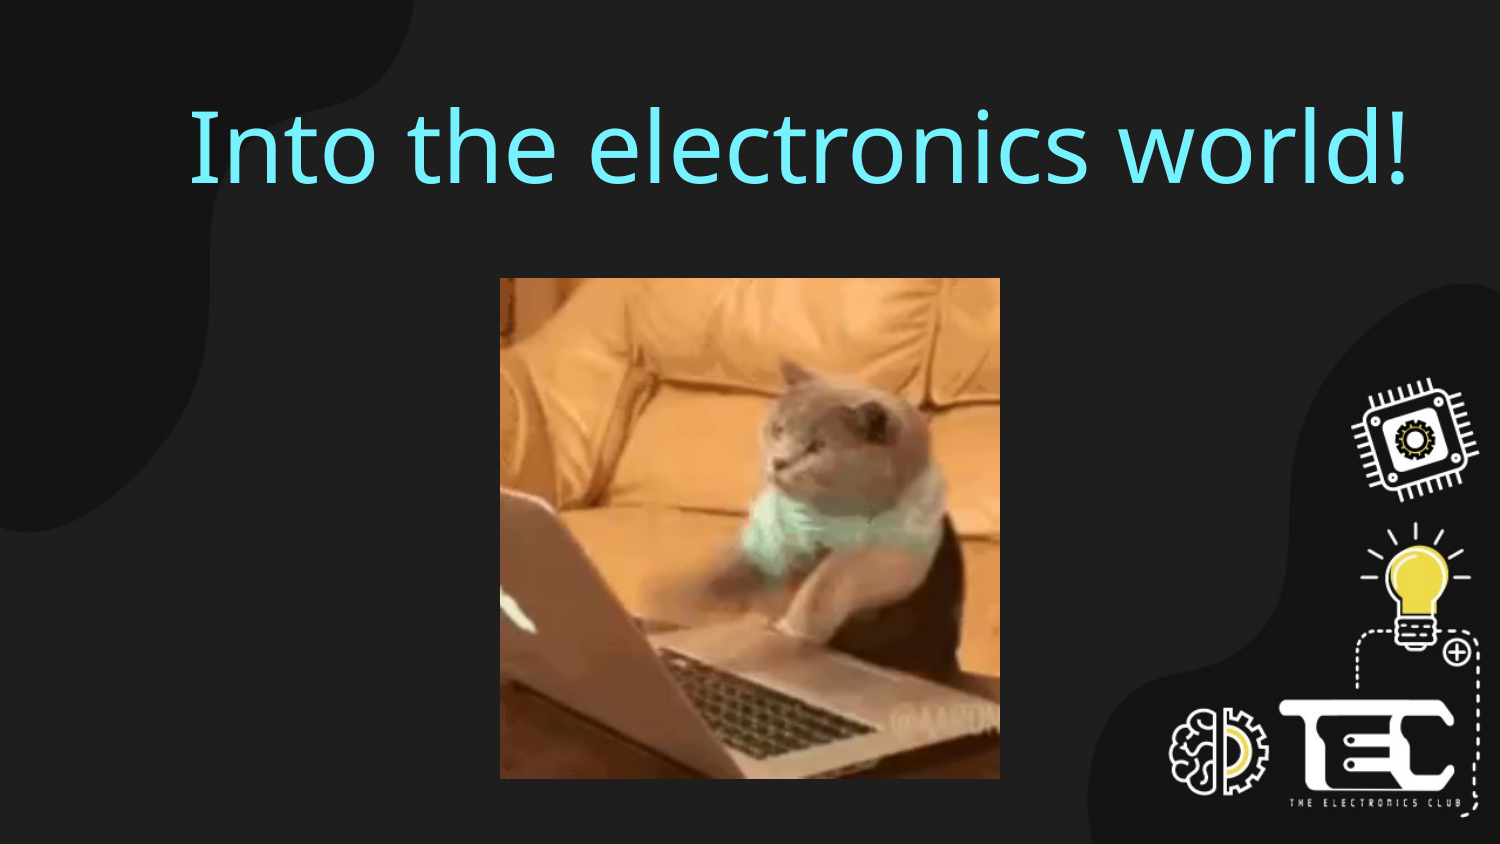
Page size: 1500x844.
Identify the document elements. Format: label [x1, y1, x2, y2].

text_box [499, 277, 1001, 780]
picture [0, 0, 1500, 844]
